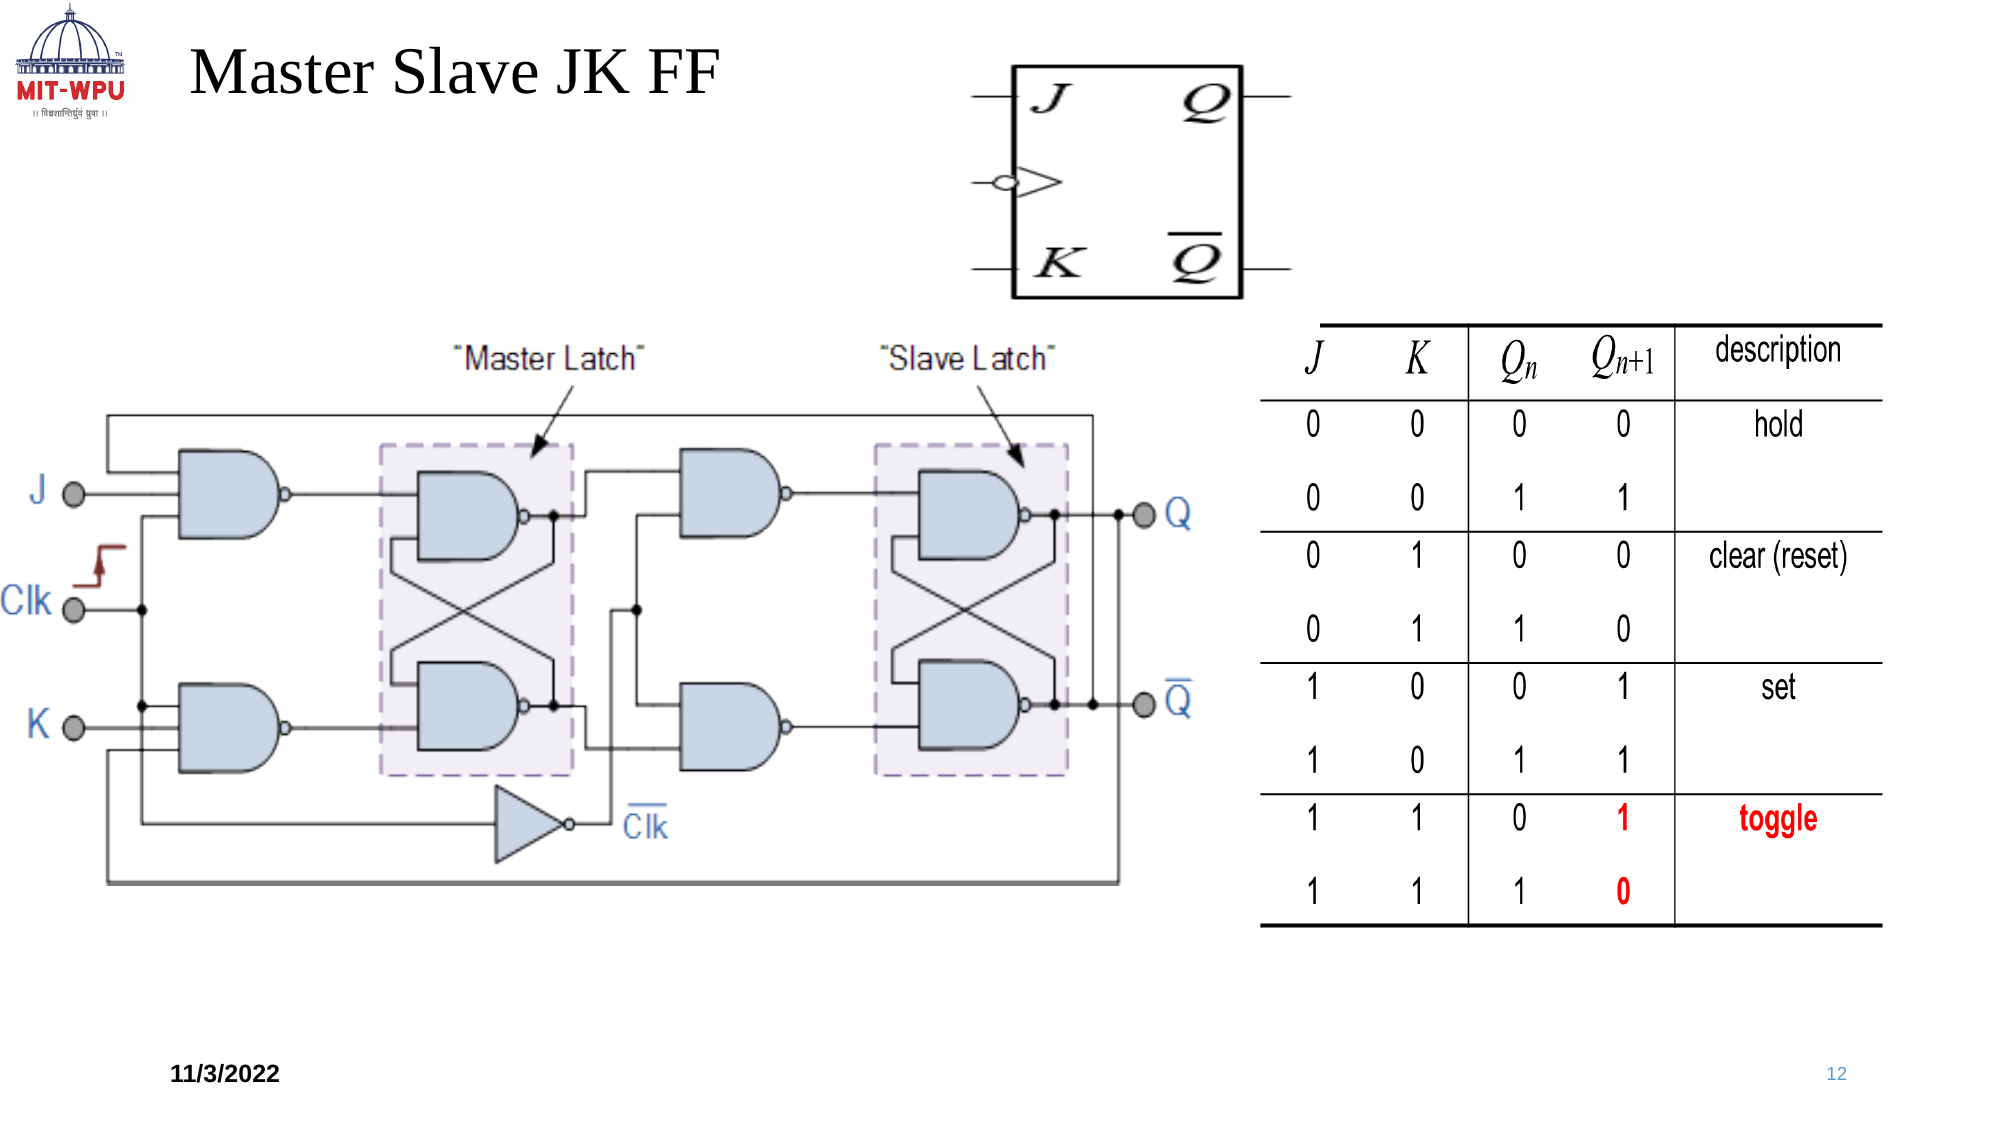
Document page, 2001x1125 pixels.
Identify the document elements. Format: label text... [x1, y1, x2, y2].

title Master Slave JK FF [174, 28, 1825, 120]
picture [15, 2, 138, 120]
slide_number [137, 1042, 296, 1103]
slide_number ‹#› [1412, 1042, 1863, 1103]
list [0, 335, 1195, 887]
picture [949, 53, 1884, 938]
